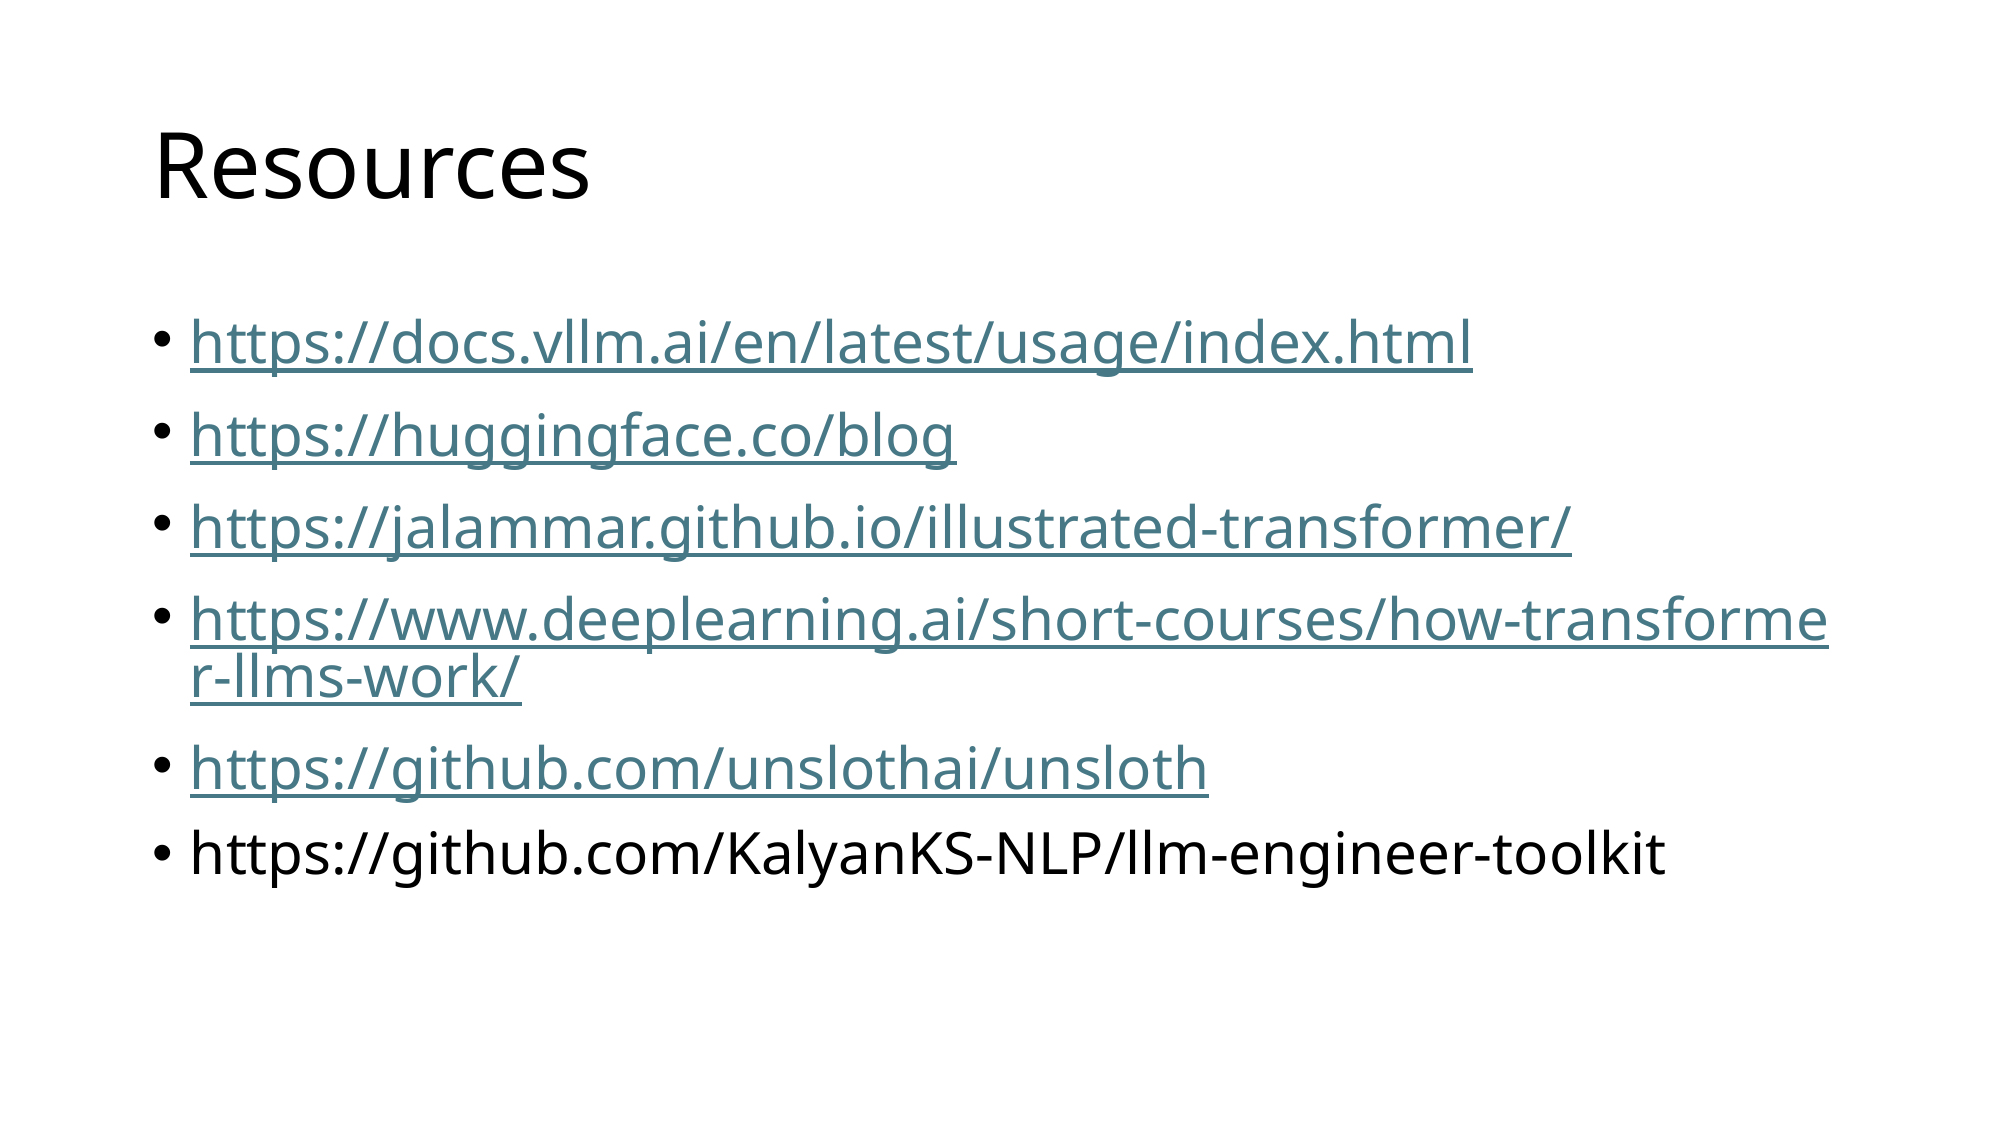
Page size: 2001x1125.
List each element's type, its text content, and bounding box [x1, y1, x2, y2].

list https://docs.vllm.ai/en/latest/usage/index.html https://huggingface.co/blog https://jalammar.github.io/illustrated-transformer/ https://www.deeplearning.ai/short-courses/how-transformer-llms-work/ https://github.com/unslothai/unsloth https://github.com/KalyanKS-NLP/llm-engineer-toolkit [137, 299, 1863, 1014]
title Resources [137, 59, 1863, 278]
